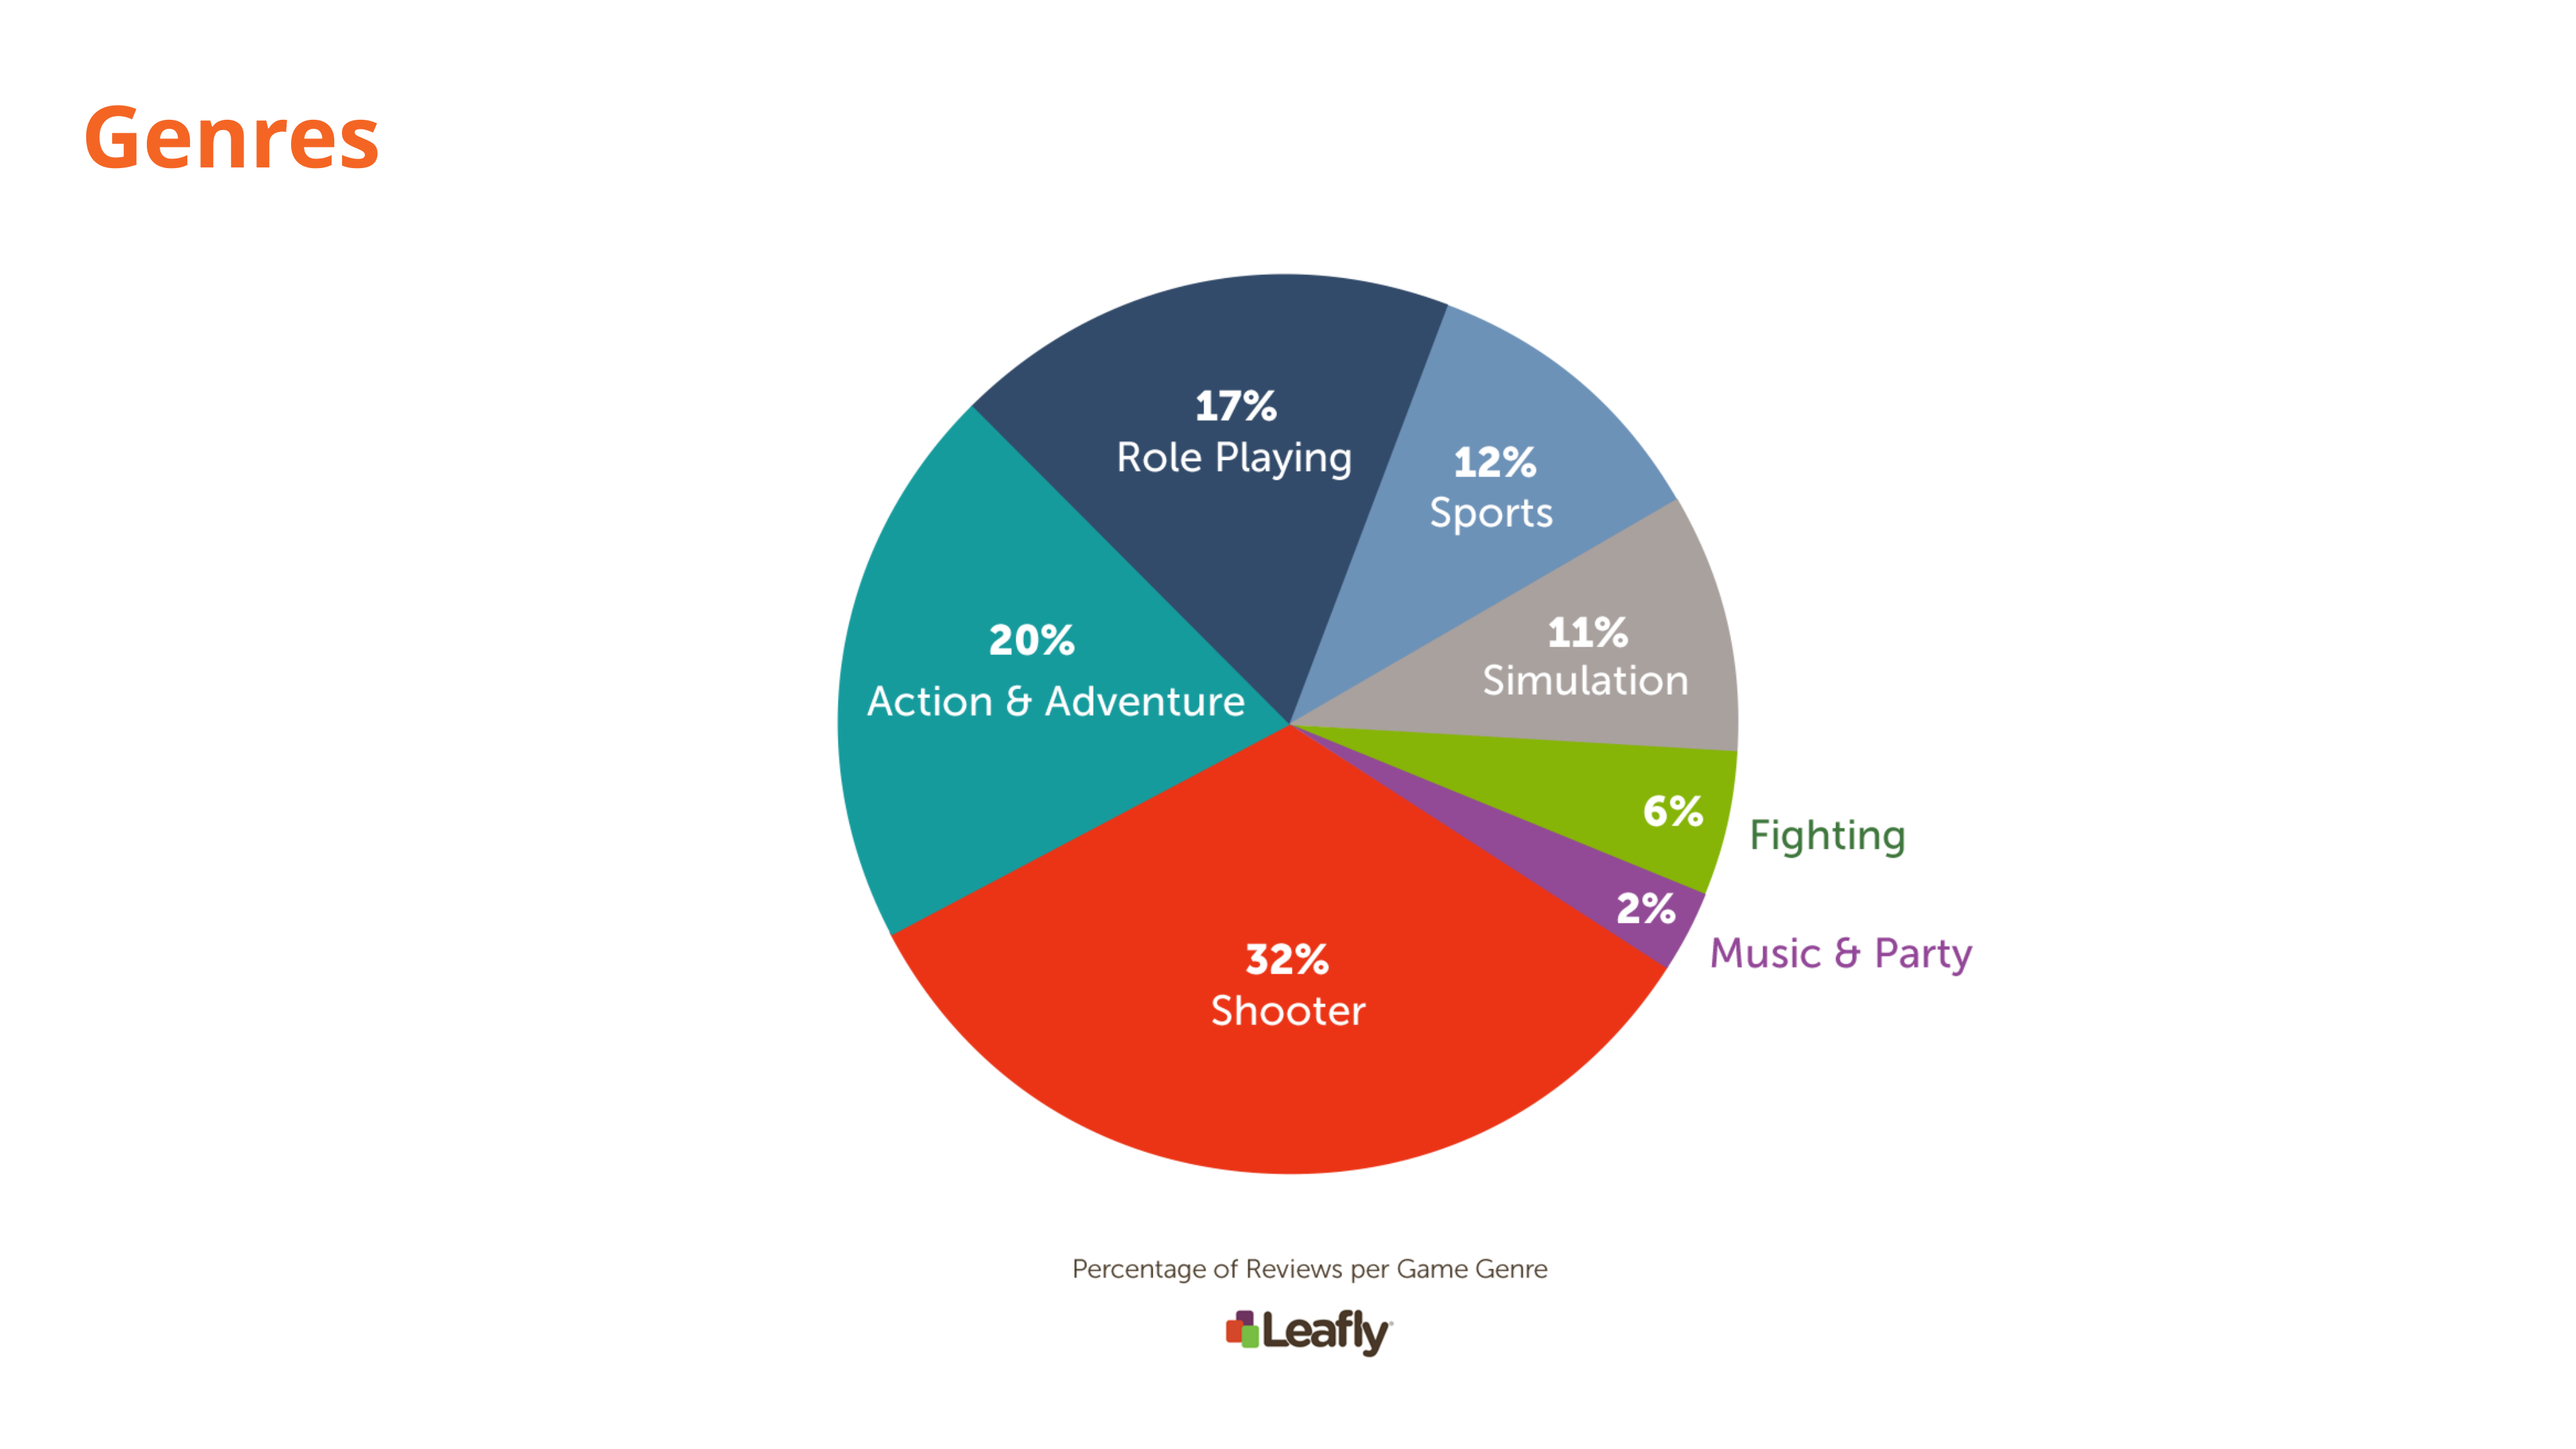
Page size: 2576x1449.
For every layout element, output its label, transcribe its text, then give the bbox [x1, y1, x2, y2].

title Genres [55, 55, 538, 272]
picture [542, 6, 2034, 1443]
